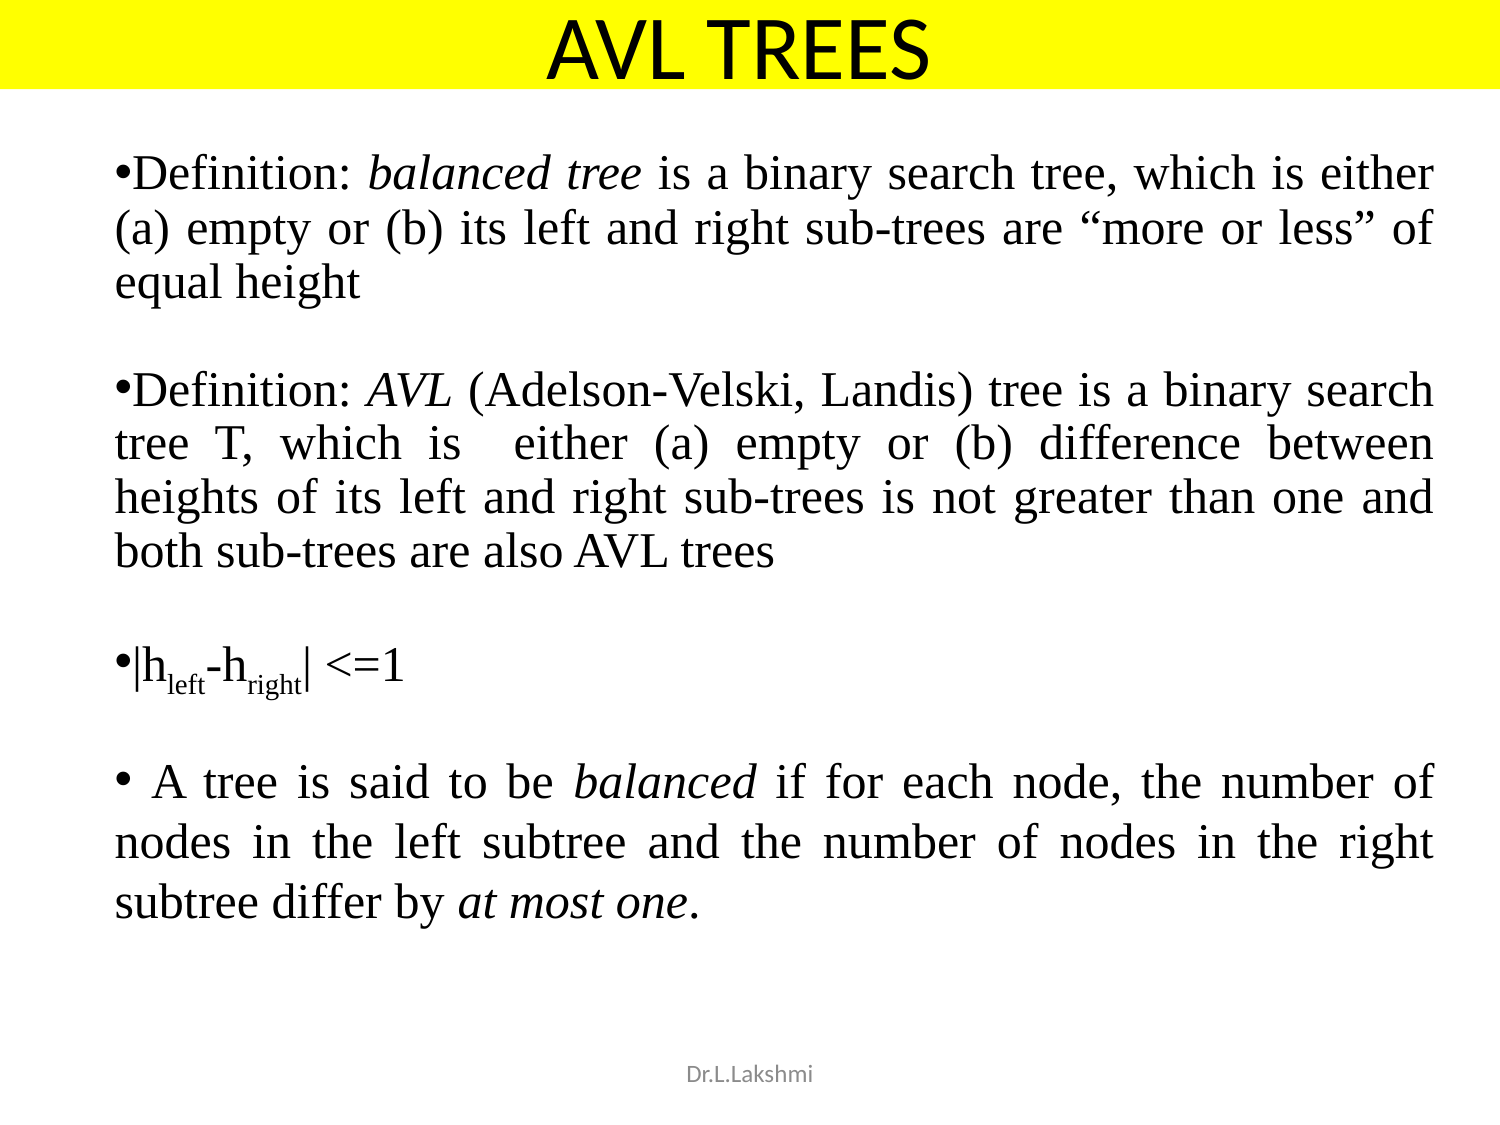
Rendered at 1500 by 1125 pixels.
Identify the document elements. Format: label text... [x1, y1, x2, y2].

text_box AVL TREES [0, 0, 1500, 90]
text_box Definition: balanced tree is a binary search tree, which is either (a) empty or (b) its left and right sub-trees are “more or less” of equal height Definition: AVL (Adelson-Velski, Landis) tree is a binary search tree T, which is either (a) empty or (b) difference between heights of its left and right sub-trees is not greater than one and both sub-trees are also AVL trees |hleft-hright| <=1 A tree is said to be balanced if for each node, the number of nodes in the left subtree and the number of nodes in the right subtree differ by at most one. [99, 94, 1450, 1066]
footer Dr.L.Lakshmi [512, 1042, 988, 1103]
